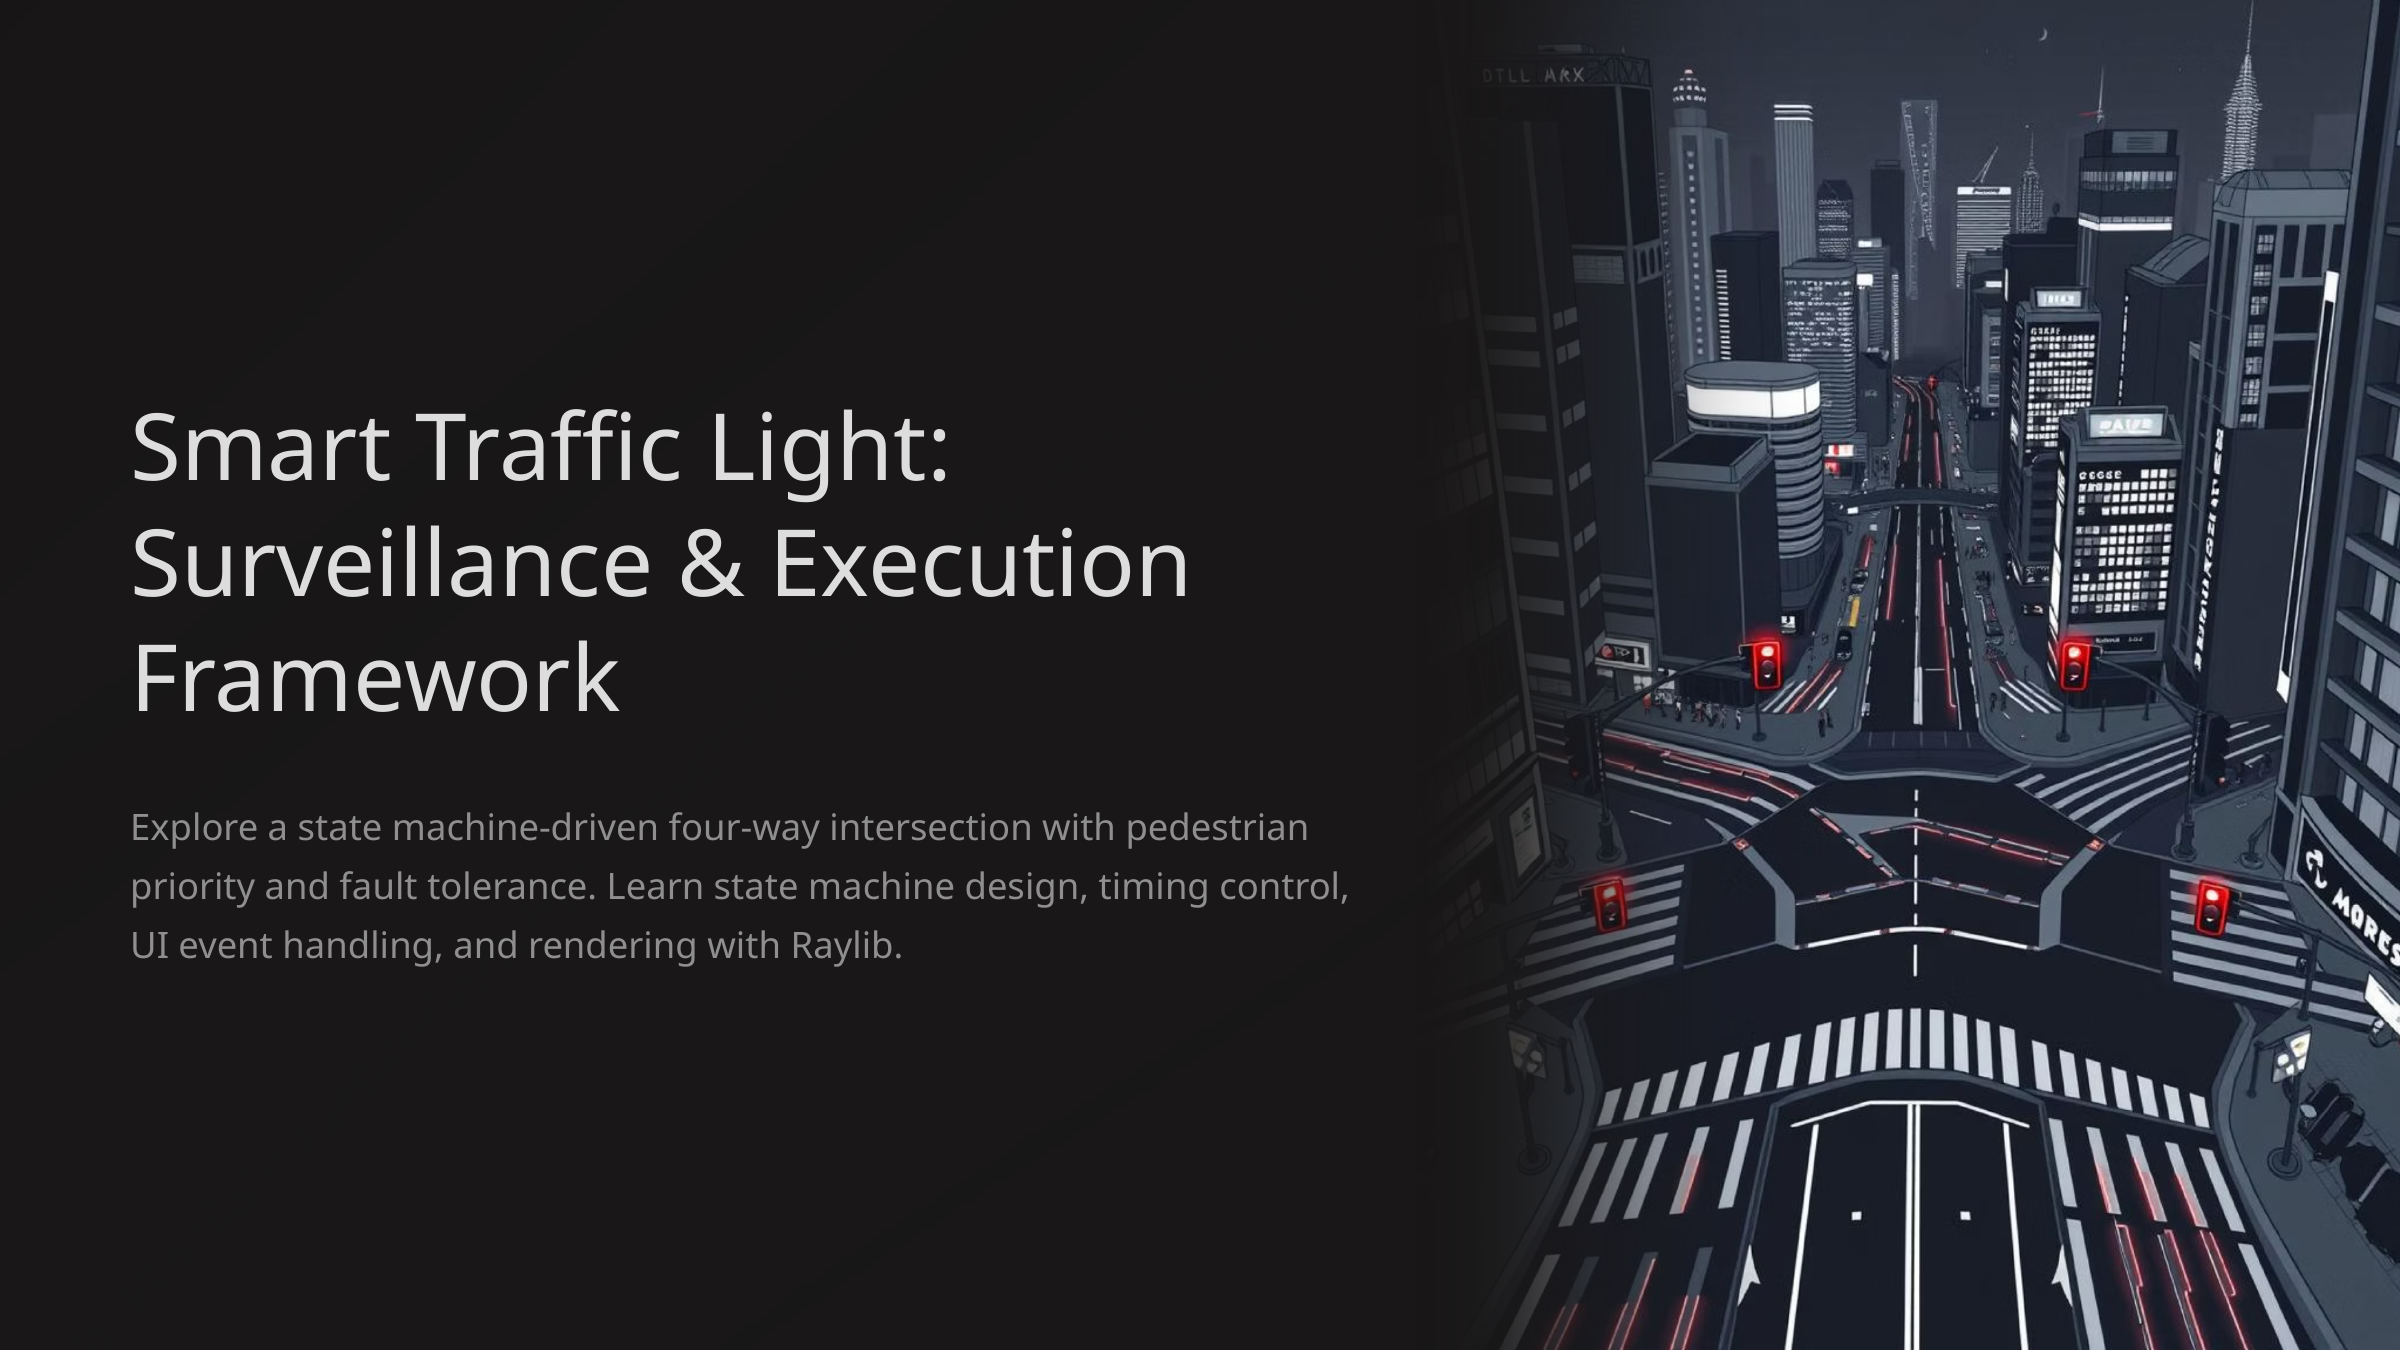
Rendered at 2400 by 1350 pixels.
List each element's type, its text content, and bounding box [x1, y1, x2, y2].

picture [1409, 0, 2400, 1350]
text_box Smart Traffic Light: Surveillance & Execution Framework [130, 383, 1370, 733]
text_box Explore a state machine-driven four-way intersection with pedestrian priority and fault tolerance. Learn state machine design, timing control, UI event handling, and rendering with Raylib. [130, 787, 1370, 967]
